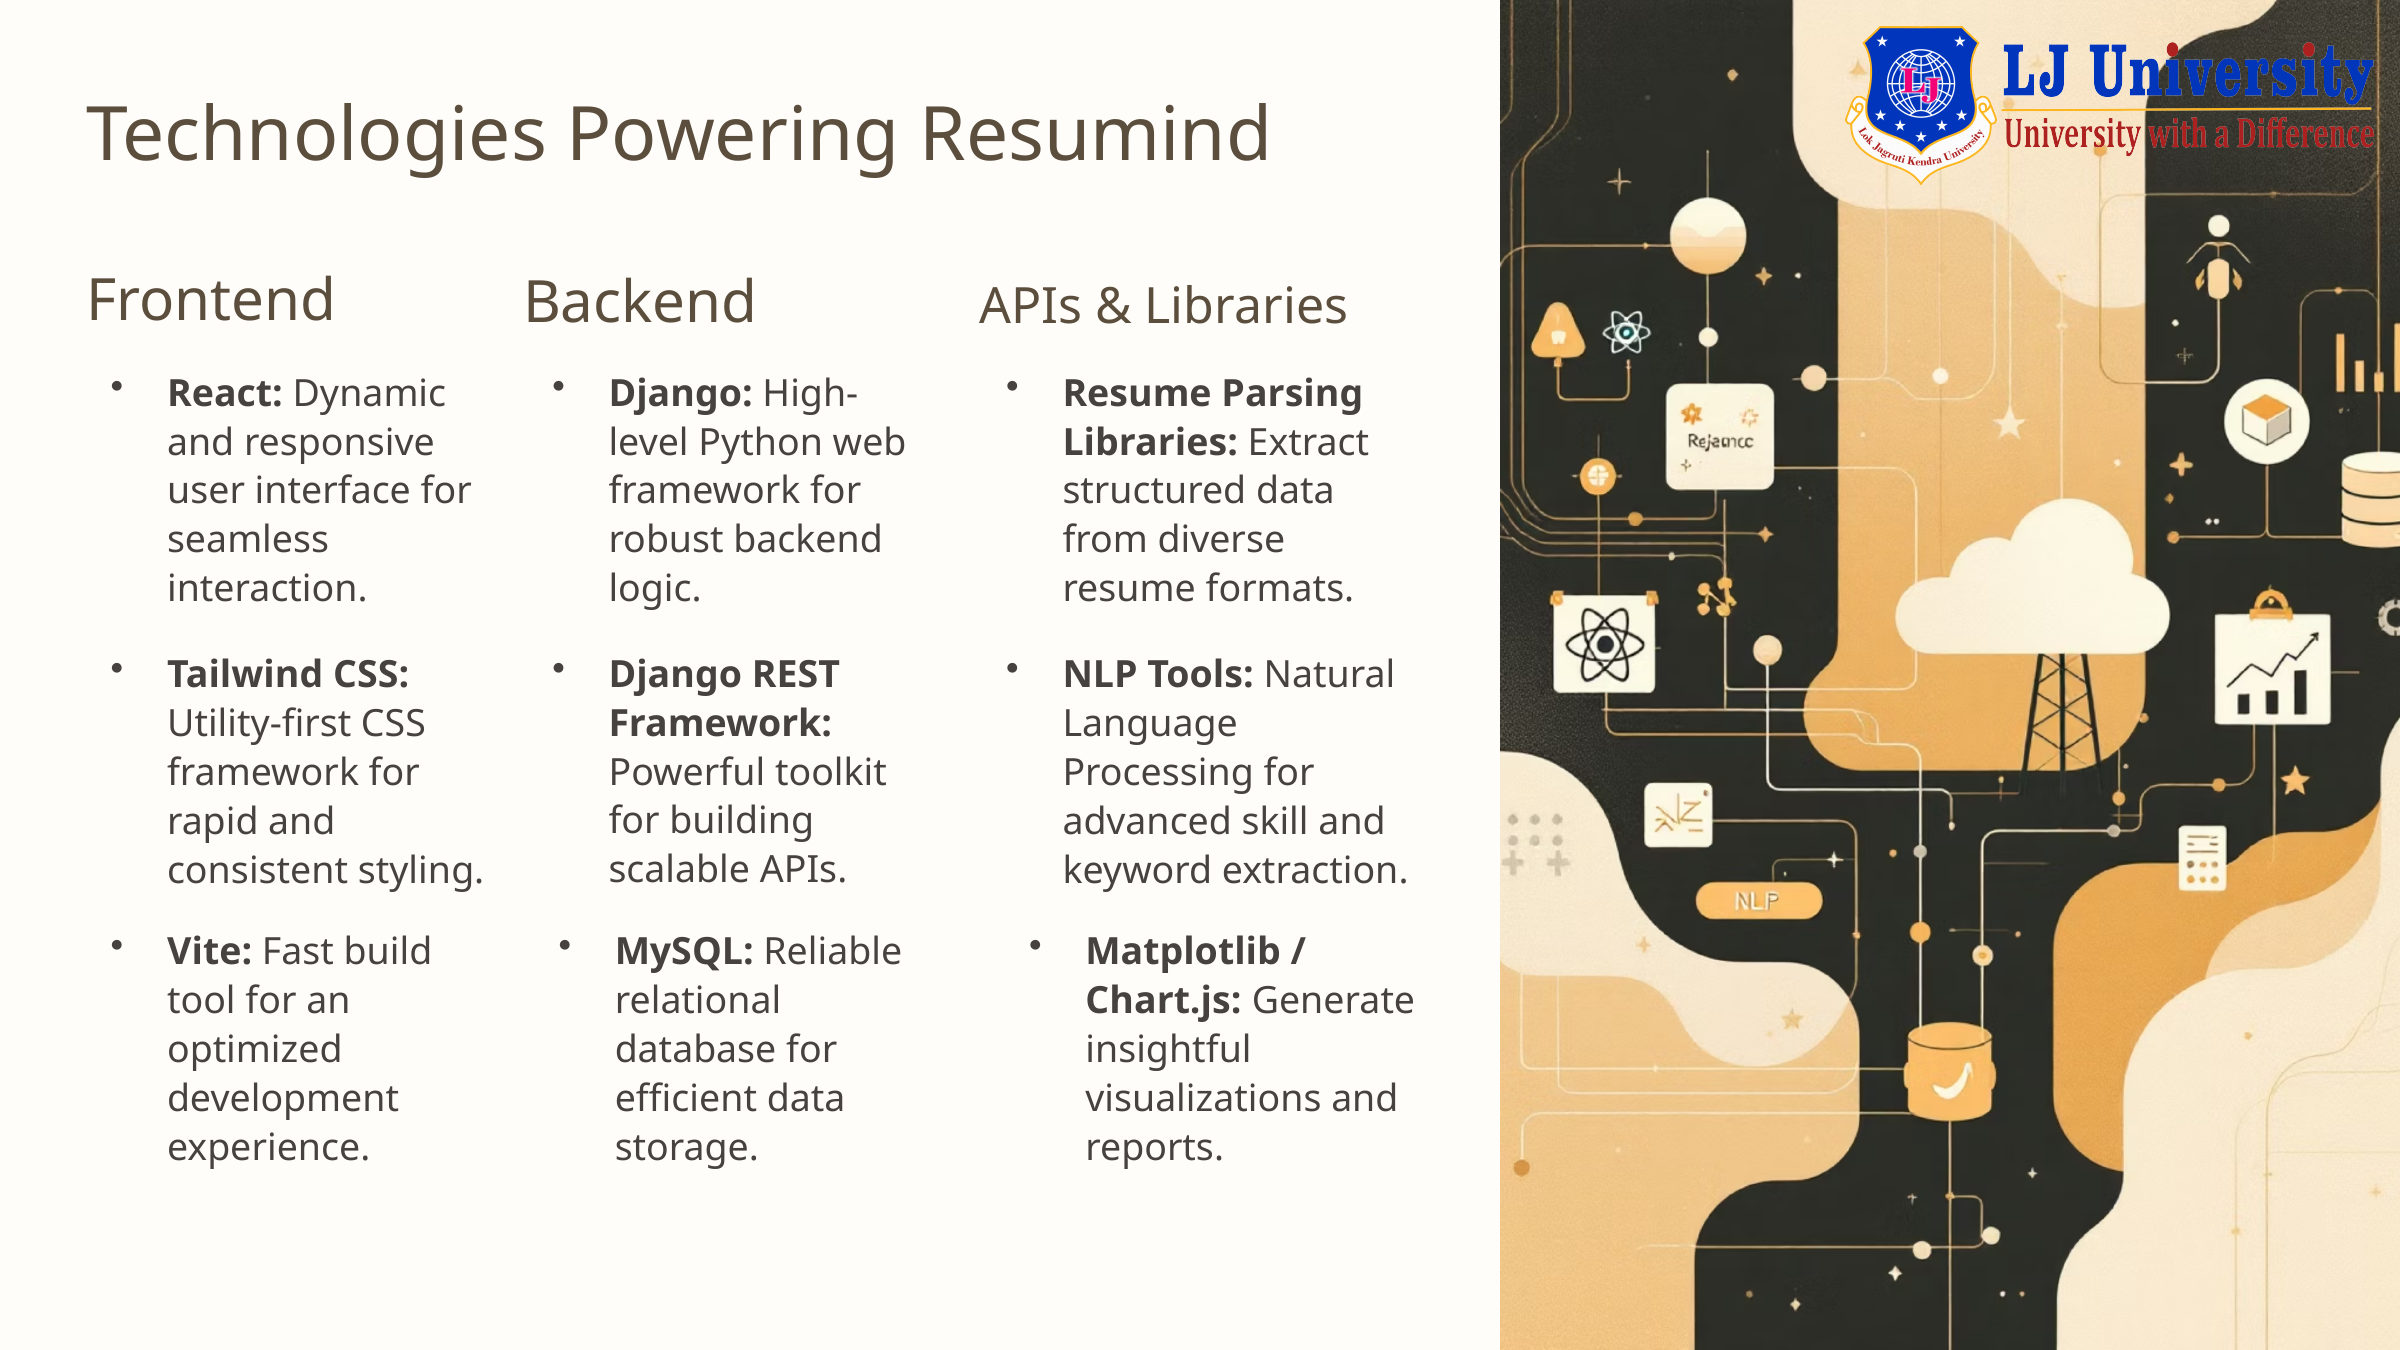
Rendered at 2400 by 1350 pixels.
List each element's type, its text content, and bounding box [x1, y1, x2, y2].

text_box Backend [523, 286, 900, 335]
text_box NLP Tools: Natural Language Processing for advanced skill and keyword extraction. [1006, 645, 1427, 893]
text_box Frontend [86, 284, 464, 333]
text_box Matplotlib / Chart.js: Generate insightful visualizations and reports. [1029, 922, 1450, 1178]
text_box Django REST Framework: Powerful toolkit for building scalable APIs. [552, 645, 930, 901]
text_box Technologies Powering Resumind [86, 98, 1168, 177]
text_box Vite: Fast build tool for an optimized development experience. [110, 922, 488, 1178]
text_box MySQL: Reliable relational database for efficient data storage. [558, 922, 936, 1178]
text_box React: Dynamic and responsive user interface for seamless interaction. [110, 364, 488, 564]
text_box APIs & Libraries [979, 286, 1357, 335]
text_box Tailwind CSS: Utility-first CSS framework for rapid and consistent styling. [110, 645, 488, 893]
text_box Resume Parsing Libraries: Extract structured data from diverse resume formats. [1006, 364, 1384, 613]
text_box Django: High-level Python web framework for robust backend logic. [552, 364, 930, 564]
picture [1499, 0, 2400, 1350]
